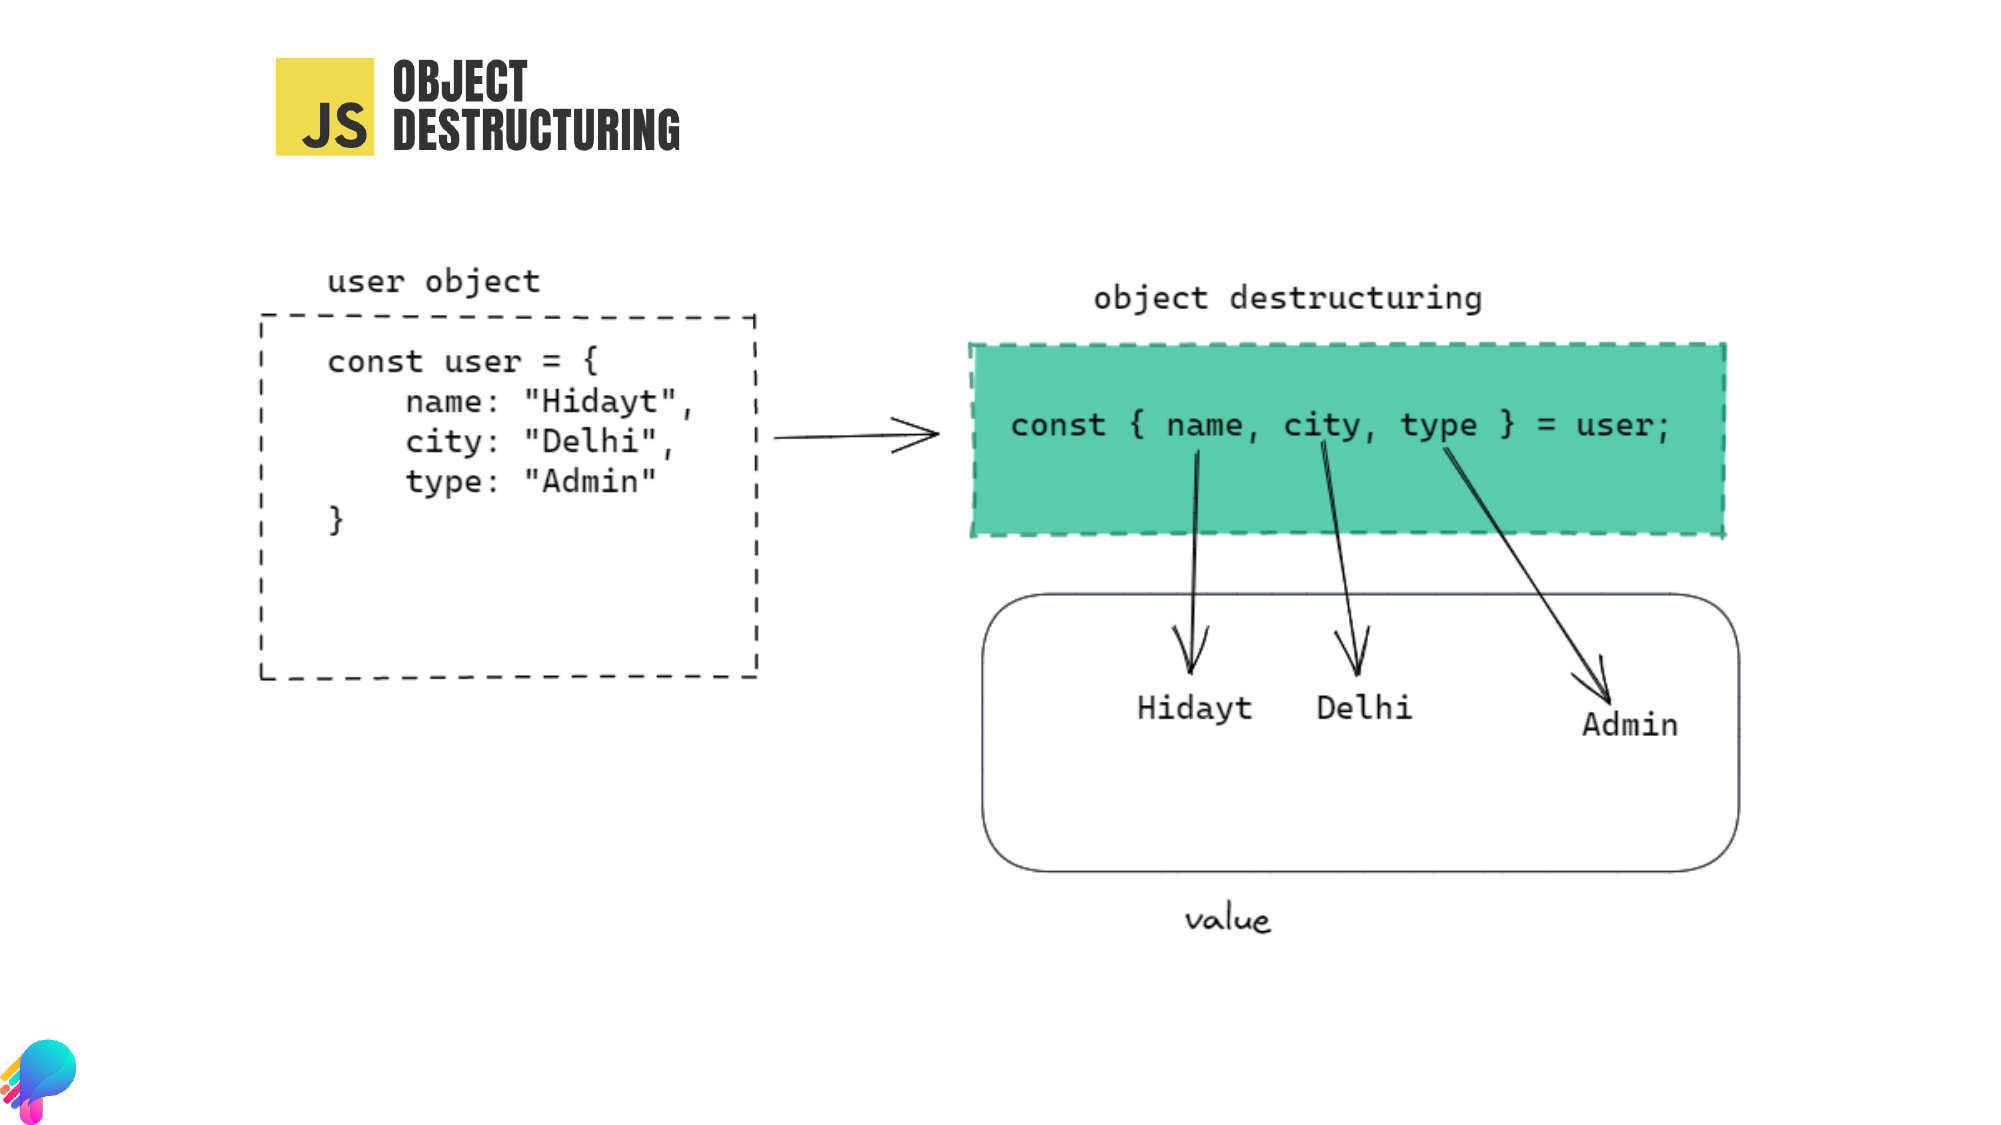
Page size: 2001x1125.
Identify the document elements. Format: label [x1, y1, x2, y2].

picture [244, 244, 1756, 956]
picture [0, 1038, 77, 1125]
picture [254, 24, 705, 176]
